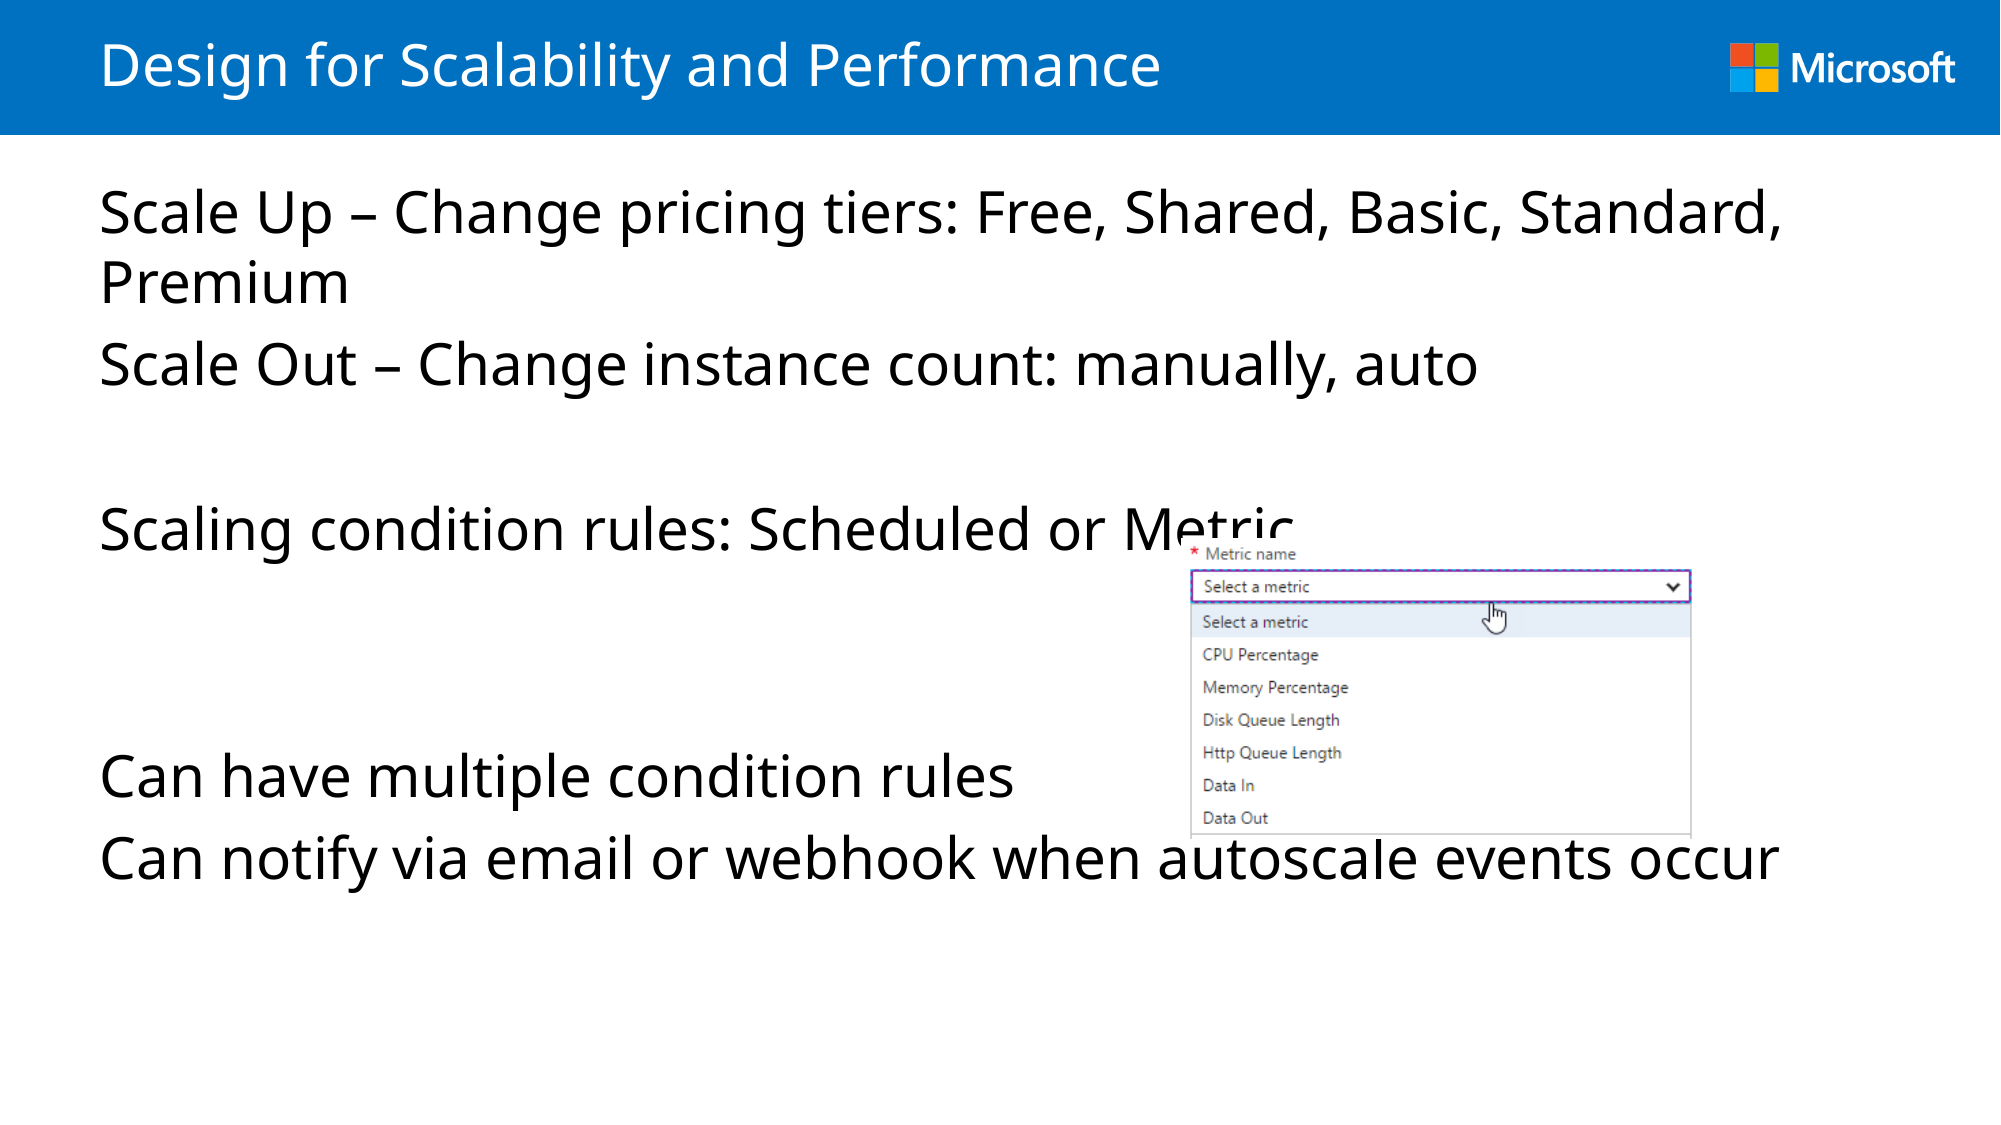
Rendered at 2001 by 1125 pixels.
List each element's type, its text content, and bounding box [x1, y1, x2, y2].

title Design for Scalability and Performance [99, 0, 1901, 136]
list Scale Up – Change pricing tiers: Free, Shared, Basic, Standard, Premium Scale Out – Change instance count: manually, auto Scaling condition rules: Scheduled or Metric Can have multiple condition rules Can notify via email or webhook when autoscale events occur [99, 174, 1901, 1013]
picture [1181, 538, 1700, 840]
picture [1901, 14, 1986, 121]
